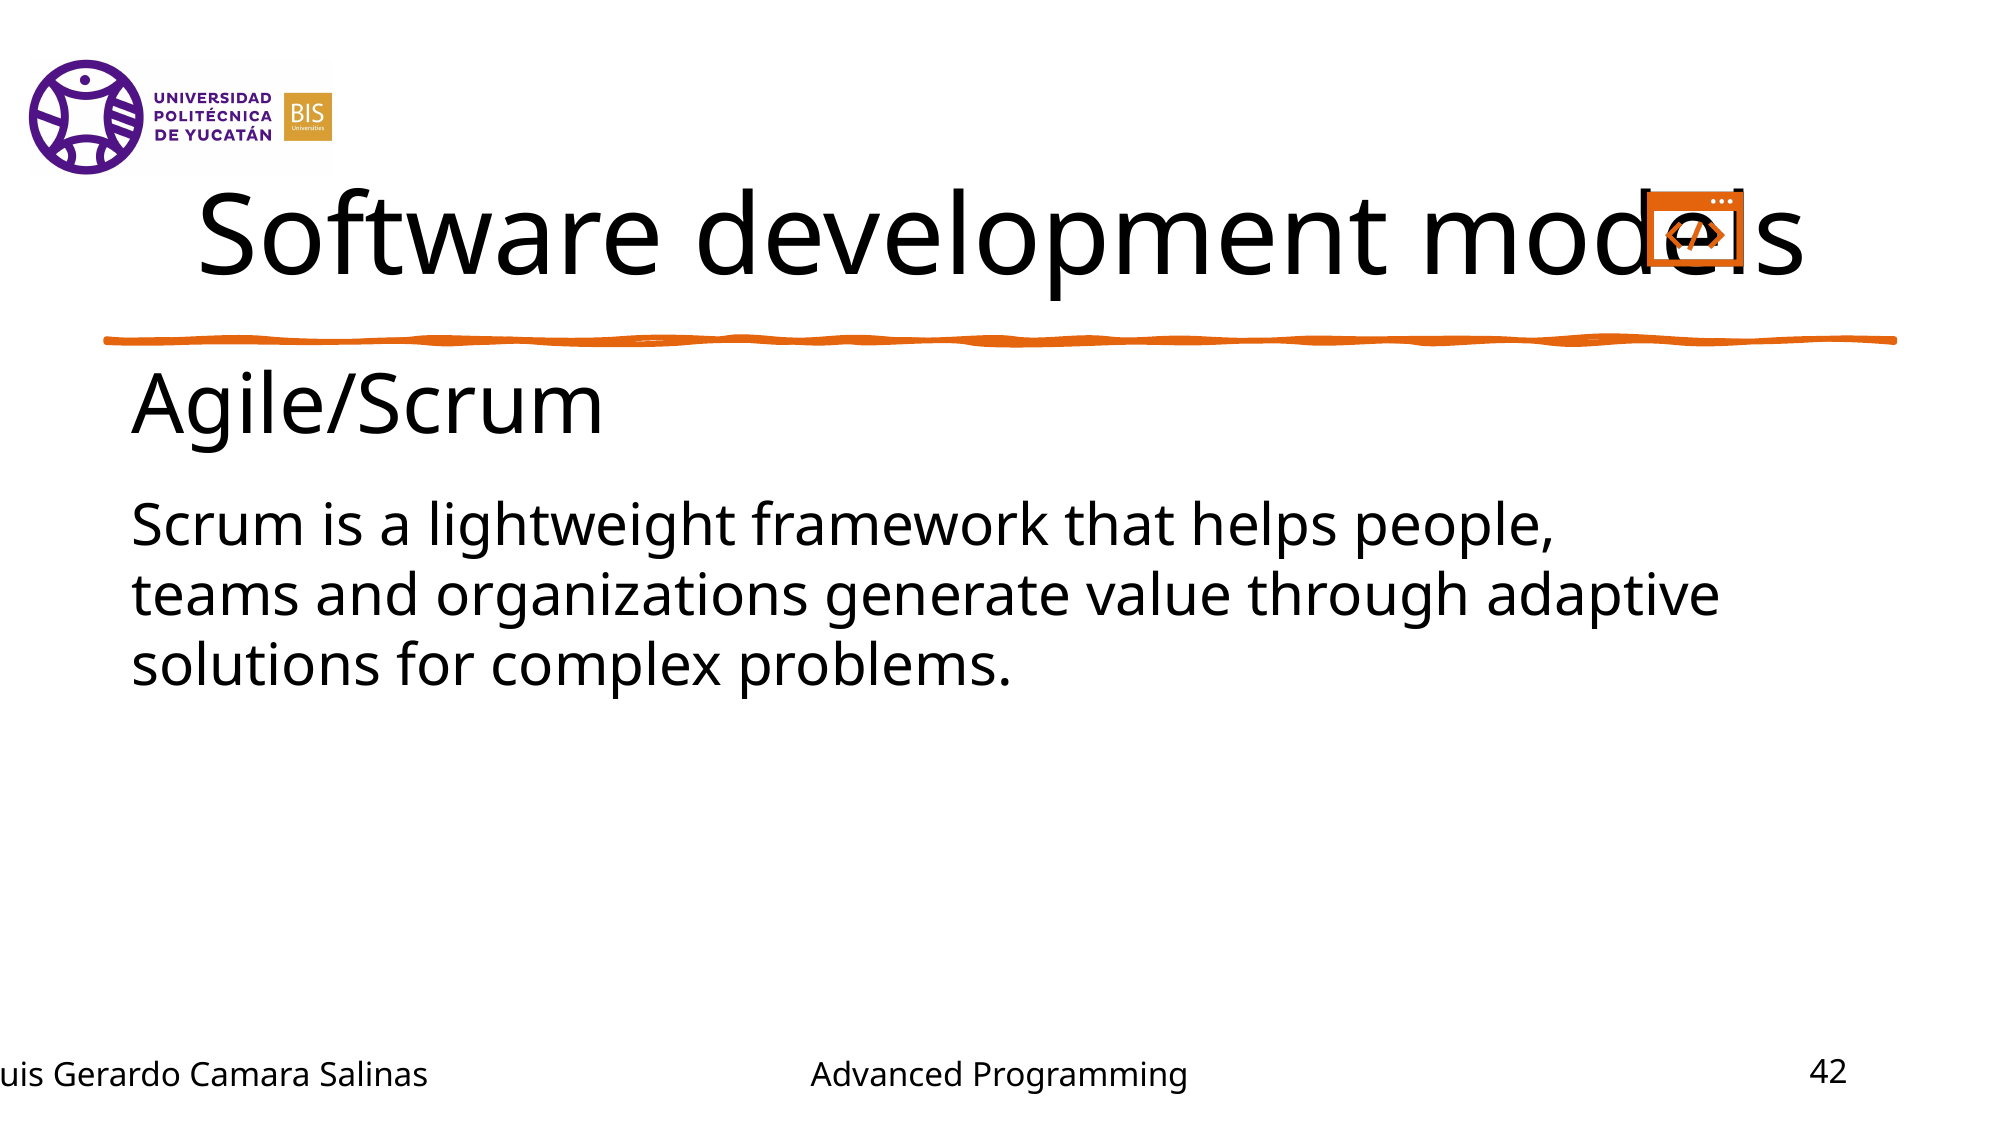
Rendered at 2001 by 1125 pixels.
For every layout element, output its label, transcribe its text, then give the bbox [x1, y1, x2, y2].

title Software development models [140, 120, 1865, 338]
footer Advanced Programming [662, 1042, 1338, 1103]
picture [1637, 171, 1753, 287]
text_box Luis Gerardo Camara Salinas [0, 1042, 543, 1103]
picture [28, 59, 333, 175]
slide_number 42 [1412, 1042, 1863, 1103]
text_box Agile/Scrum [116, 342, 1842, 458]
text_box Scrum is a lightweight framework that helps people, teams and organizations generate value through adaptive solutions for complex problems. [116, 480, 1753, 705]
